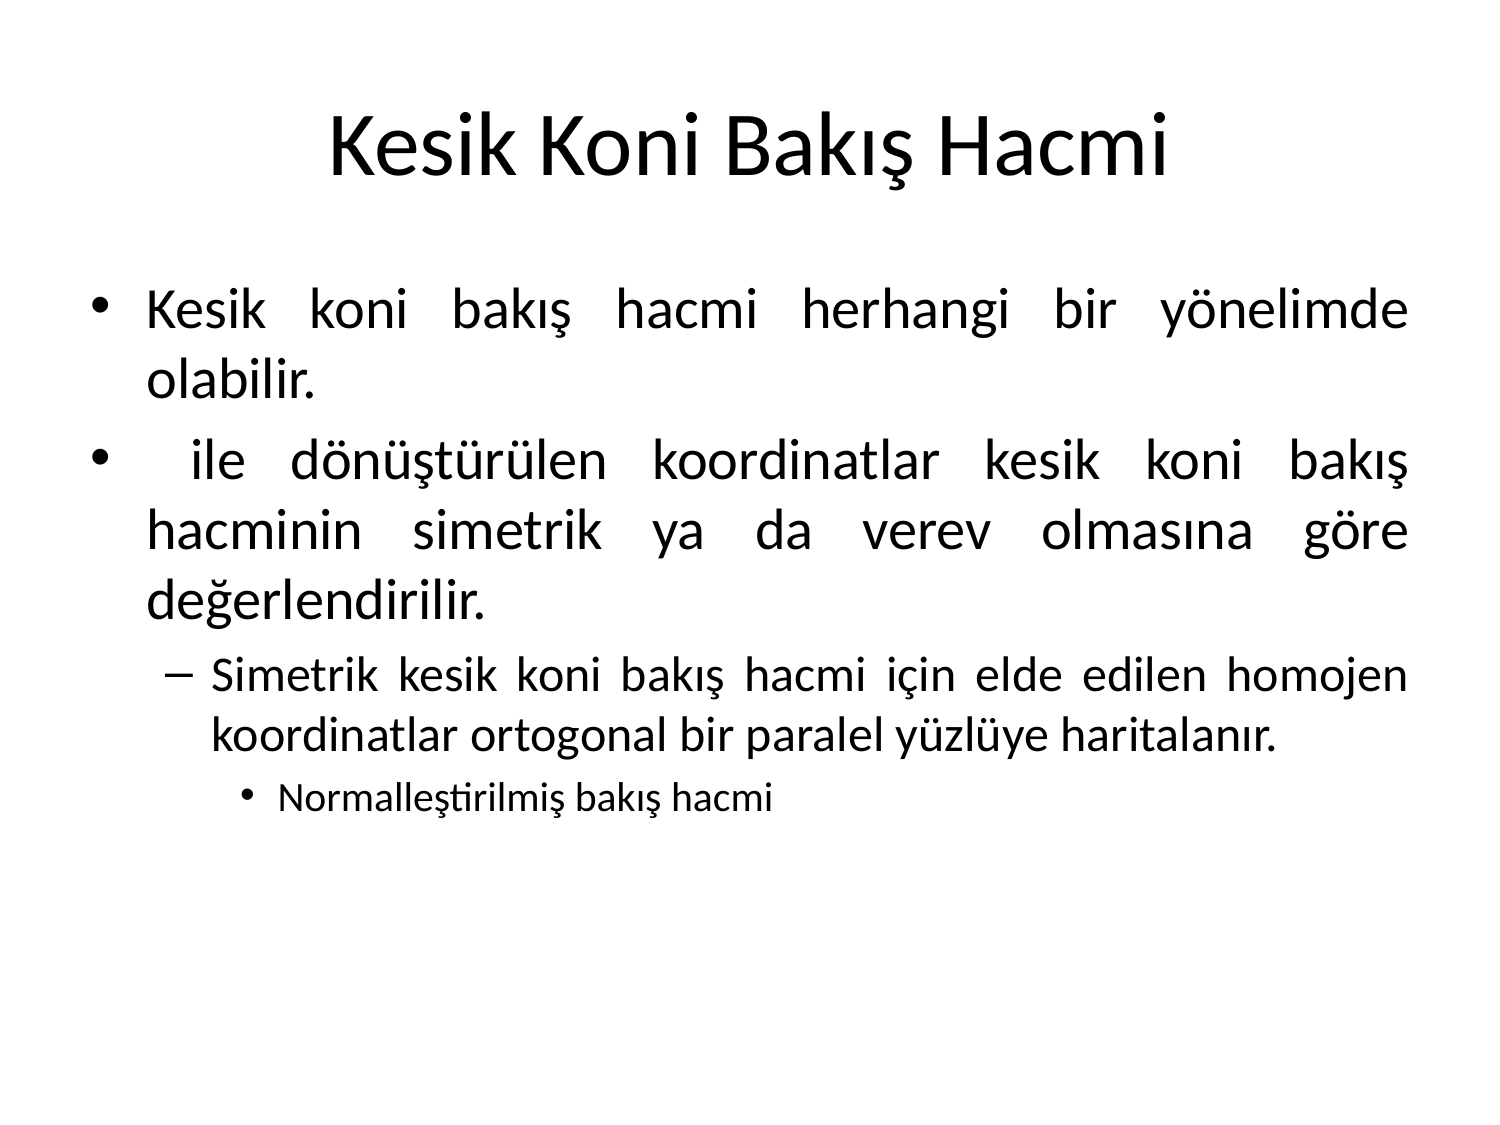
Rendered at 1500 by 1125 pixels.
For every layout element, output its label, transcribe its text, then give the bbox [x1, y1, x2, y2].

title Kesik Koni Bakış Hacmi [75, 45, 1425, 233]
